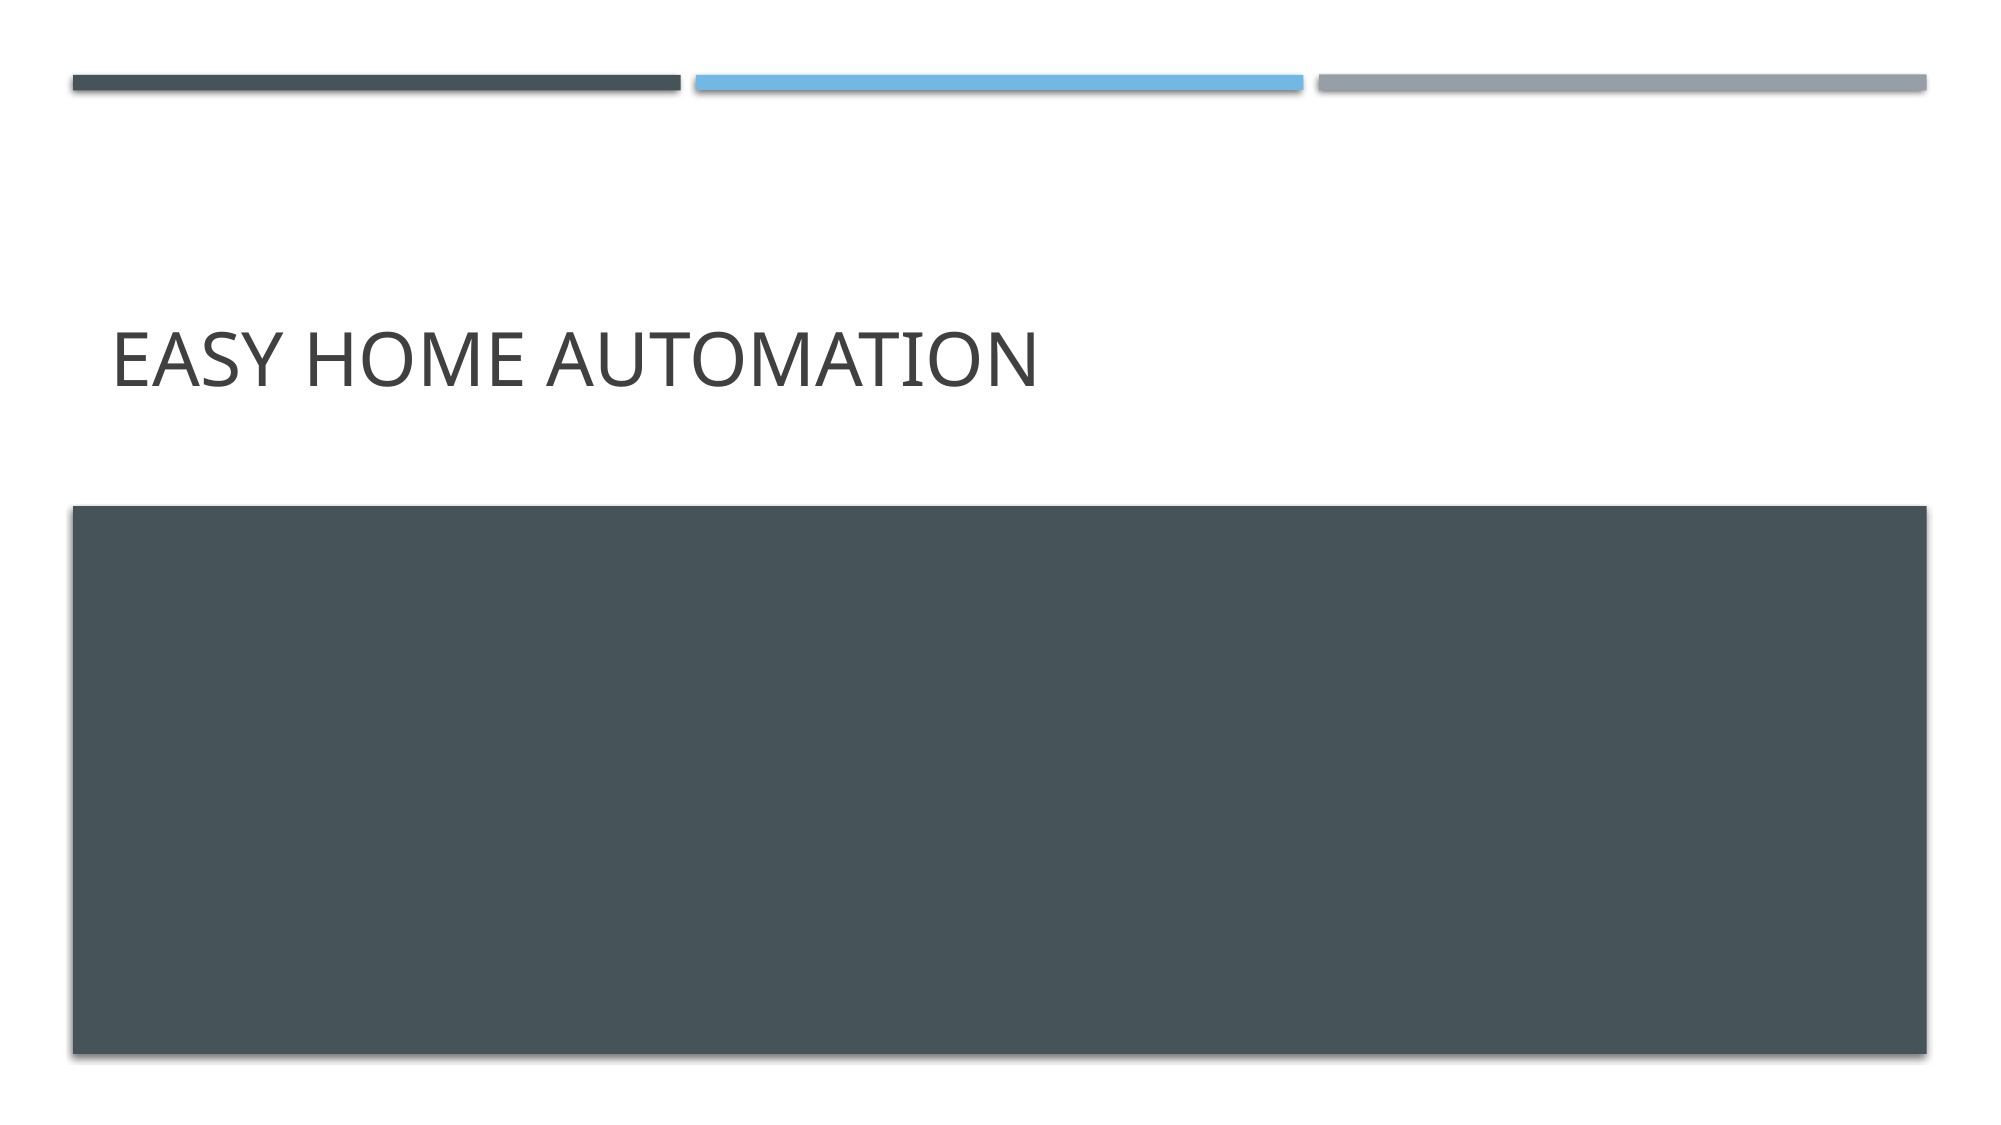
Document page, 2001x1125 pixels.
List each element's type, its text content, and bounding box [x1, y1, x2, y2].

title Easy Home Automation [95, 167, 1899, 410]
